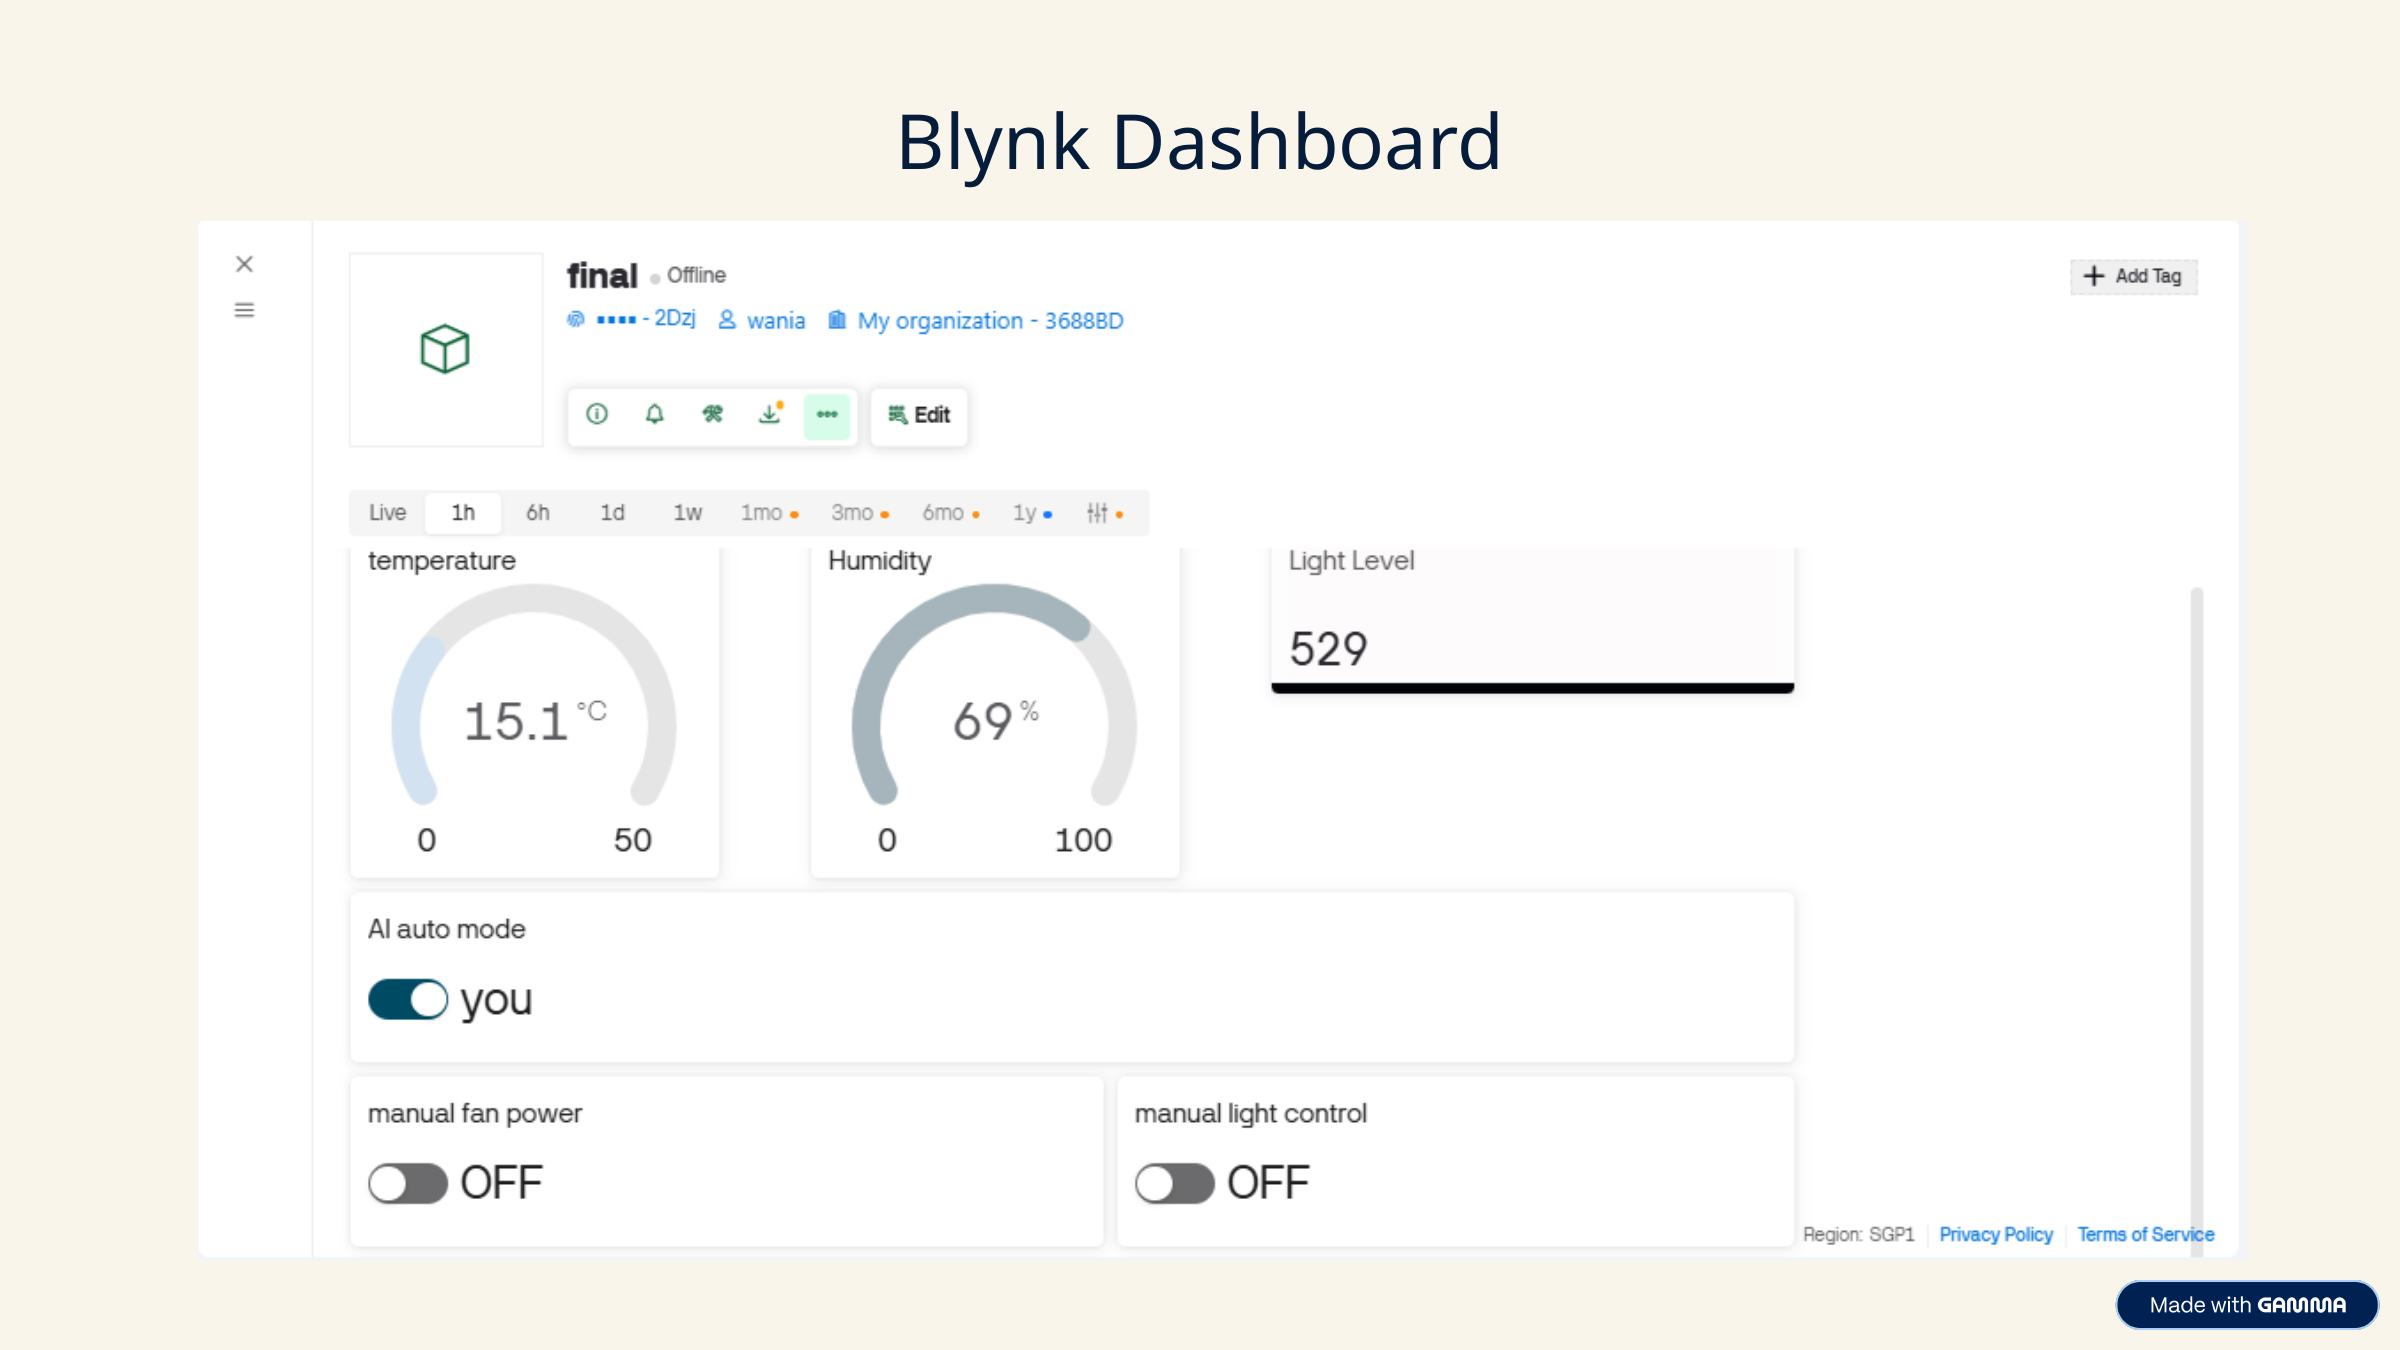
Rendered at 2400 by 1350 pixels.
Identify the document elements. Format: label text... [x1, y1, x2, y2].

picture [197, 221, 2248, 1261]
text_box Blynk Dashboard [816, 89, 1584, 186]
picture [2106, 1271, 2389, 1339]
